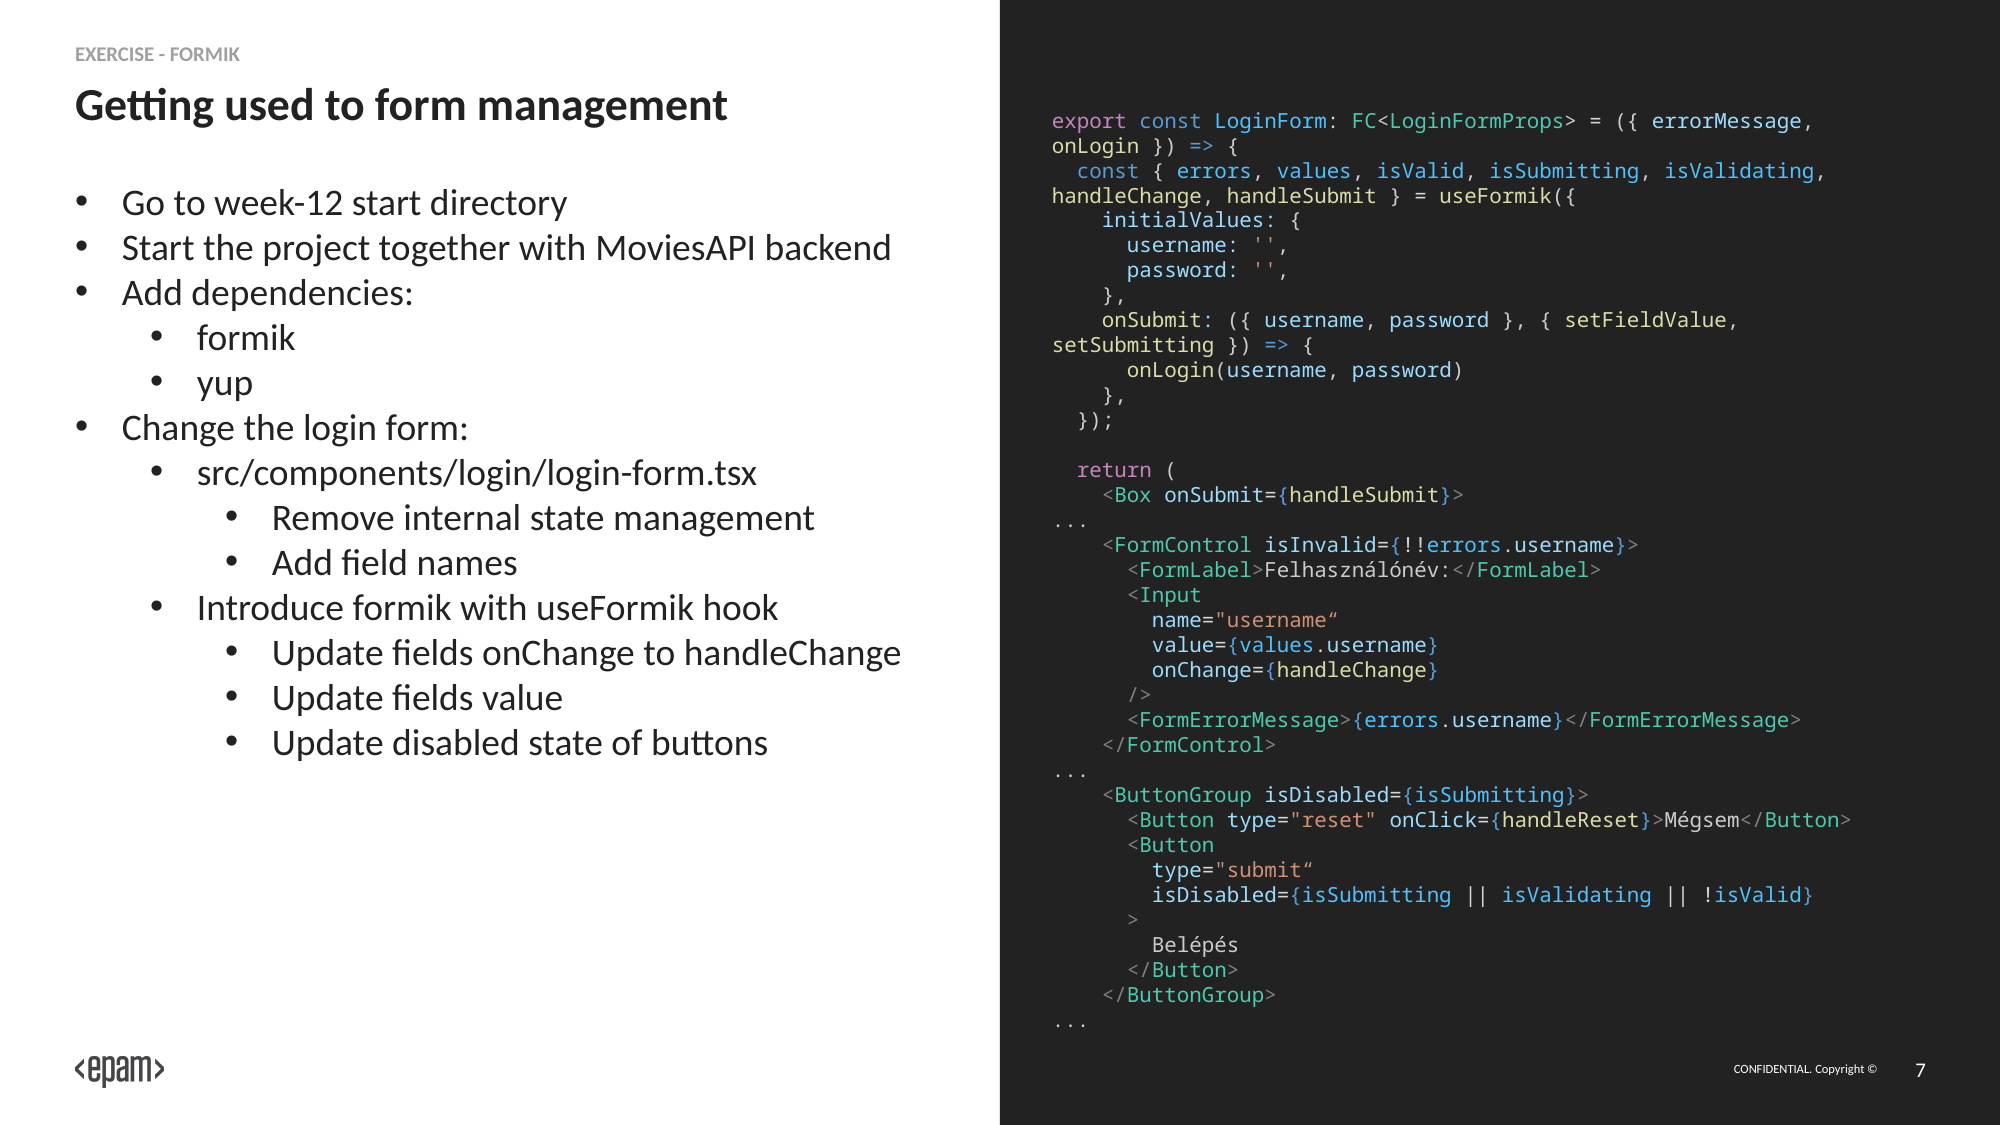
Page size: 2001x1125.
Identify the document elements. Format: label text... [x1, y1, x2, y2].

list Exercise - Formik [75, 37, 668, 75]
text_box Go to week-12 start directory Start the project together with MoviesAPI backend Add dependencies: formik yup Change the login form: src/components/login/login-form.tsx Remove internal state management Add field names Introduce formik with useFormik hook Update fields onChange to handleChange Update fields value Update disabled state of buttons [74, 177, 953, 763]
picture [75, 1056, 164, 1088]
title Getting used to form management [75, 75, 862, 150]
text_box export const LoginForm: FC<LoginFormProps> = ({ errorMessage, onLogin }) => { const { errors, values, isValid, isSubmitting, isValidating, handleChange, handleSubmit } = useFormik({ initialValues: { username: '', password: '', }, onSubmit: ({ username, password }, { setFieldValue, setSubmitting }) => { onLogin(username, password) }, }); return ( <Box onSubmit={handleSubmit}> ... <FormControl isInvalid={!!errors.username}> <FormLabel>Felhasználónév:</FormLabel> <Input name="username“ value={values.username} onChange={handleChange} /> <FormErrorMessage>{errors.username}</FormErrorMessage> </FormControl> ... <ButtonGroup isDisabled={isSubmitting}> <Button type="reset" onClick={handleReset}>Mégsem</Button> <Button type="submit“ isDisabled={isSubmitting || isValidating || !isValid} > Belépés </Button> </ButtonGroup> ... [1037, 99, 1963, 1089]
